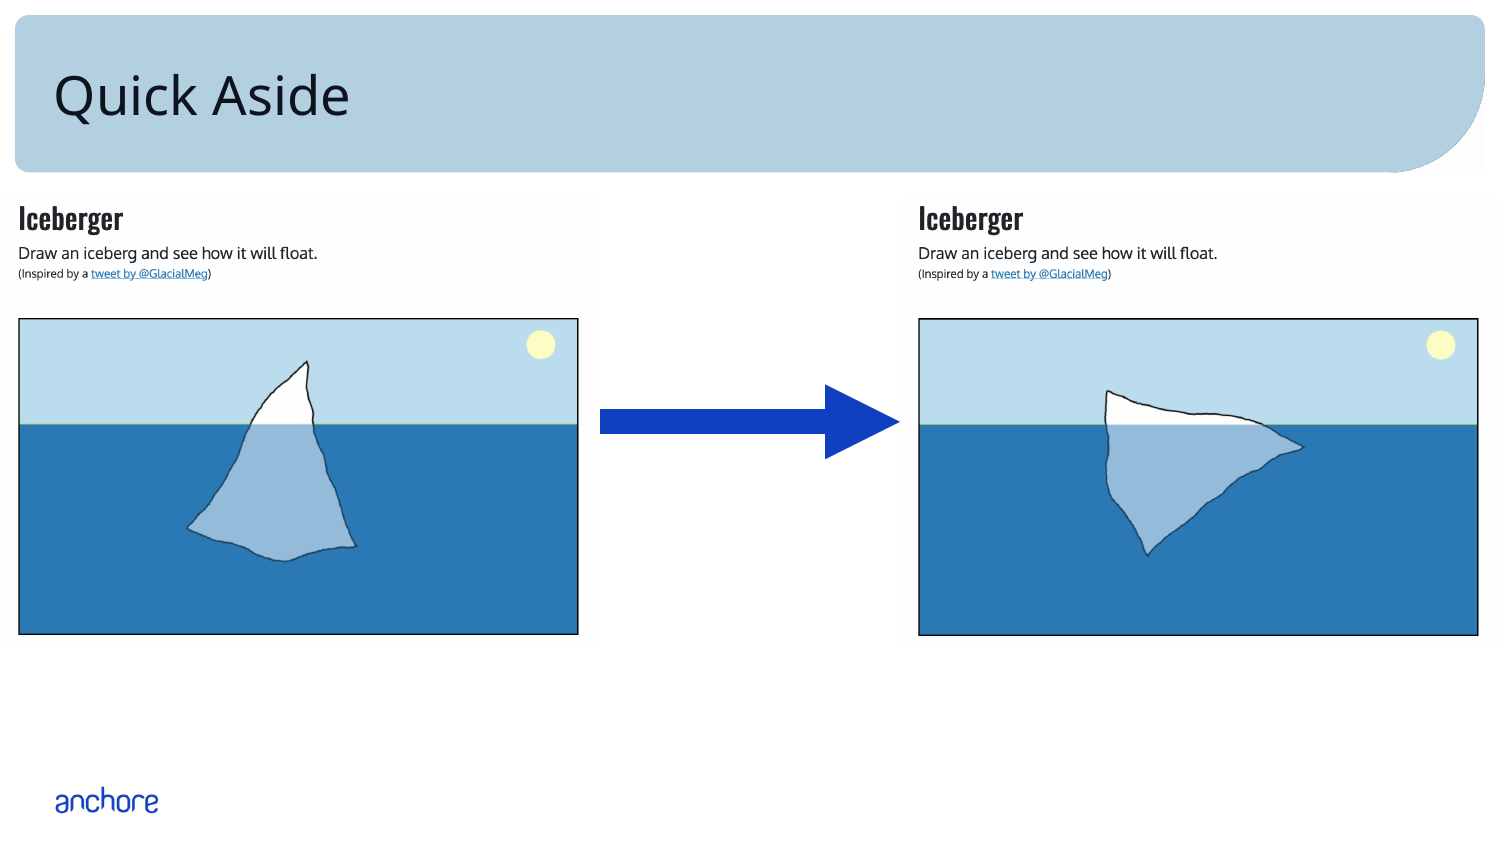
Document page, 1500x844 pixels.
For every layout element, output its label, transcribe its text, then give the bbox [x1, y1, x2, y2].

picture [46, 777, 167, 822]
picture [0, 198, 601, 646]
title Quick Aside [53, 15, 1445, 173]
picture [1445, 74, 1485, 173]
picture [899, 198, 1500, 646]
